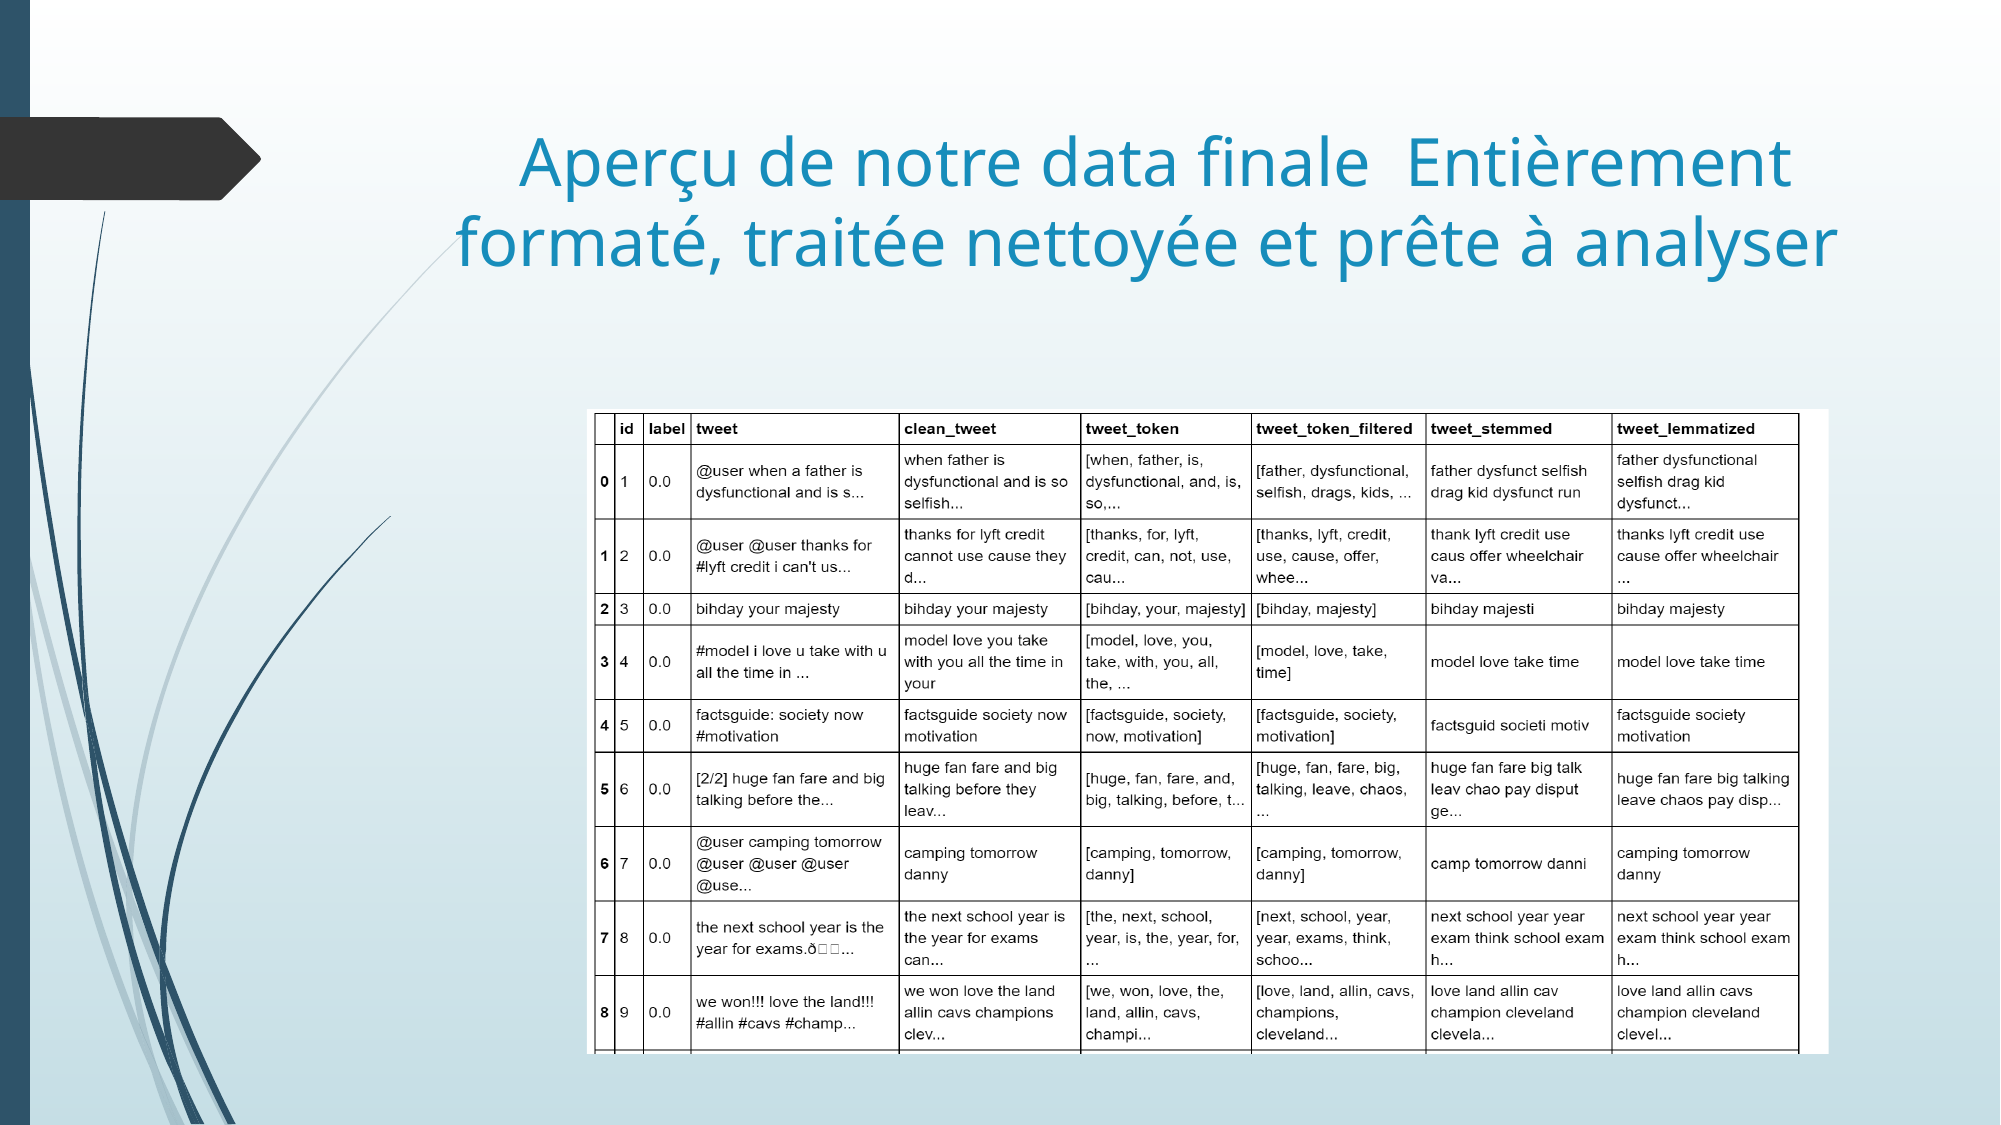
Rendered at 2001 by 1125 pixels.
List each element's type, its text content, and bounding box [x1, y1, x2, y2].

title Aperçu de notre data finale Entièrement formaté, traitée nettoyée et prête à analyser [416, 32, 1879, 372]
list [586, 409, 1829, 1054]
